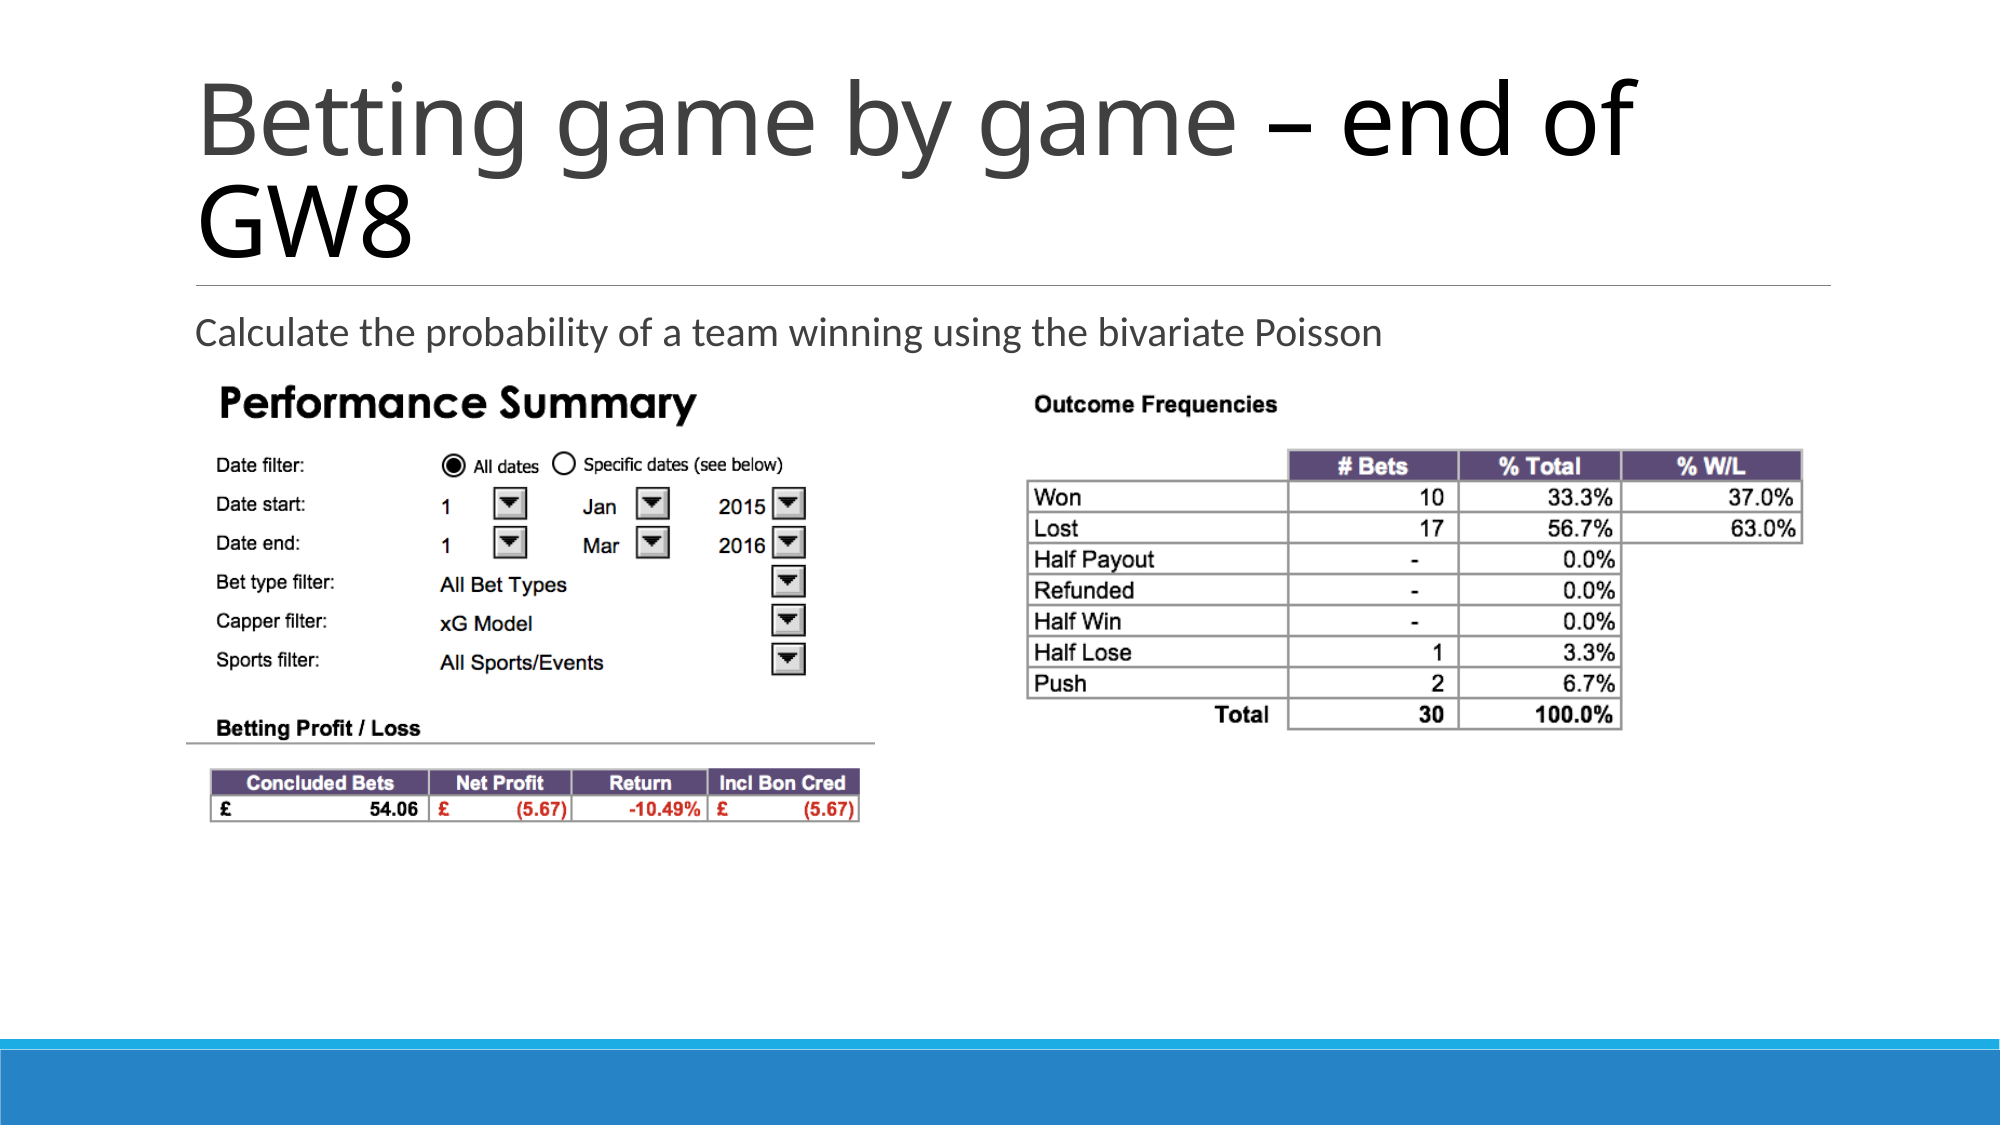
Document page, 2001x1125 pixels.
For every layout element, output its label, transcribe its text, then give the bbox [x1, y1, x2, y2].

picture [186, 379, 876, 844]
title Betting game by game – end of GW8 [180, 47, 1830, 285]
list Calculate the probability of a team winning using the bivariate Poisson [180, 302, 1830, 963]
picture [1011, 379, 1825, 760]
